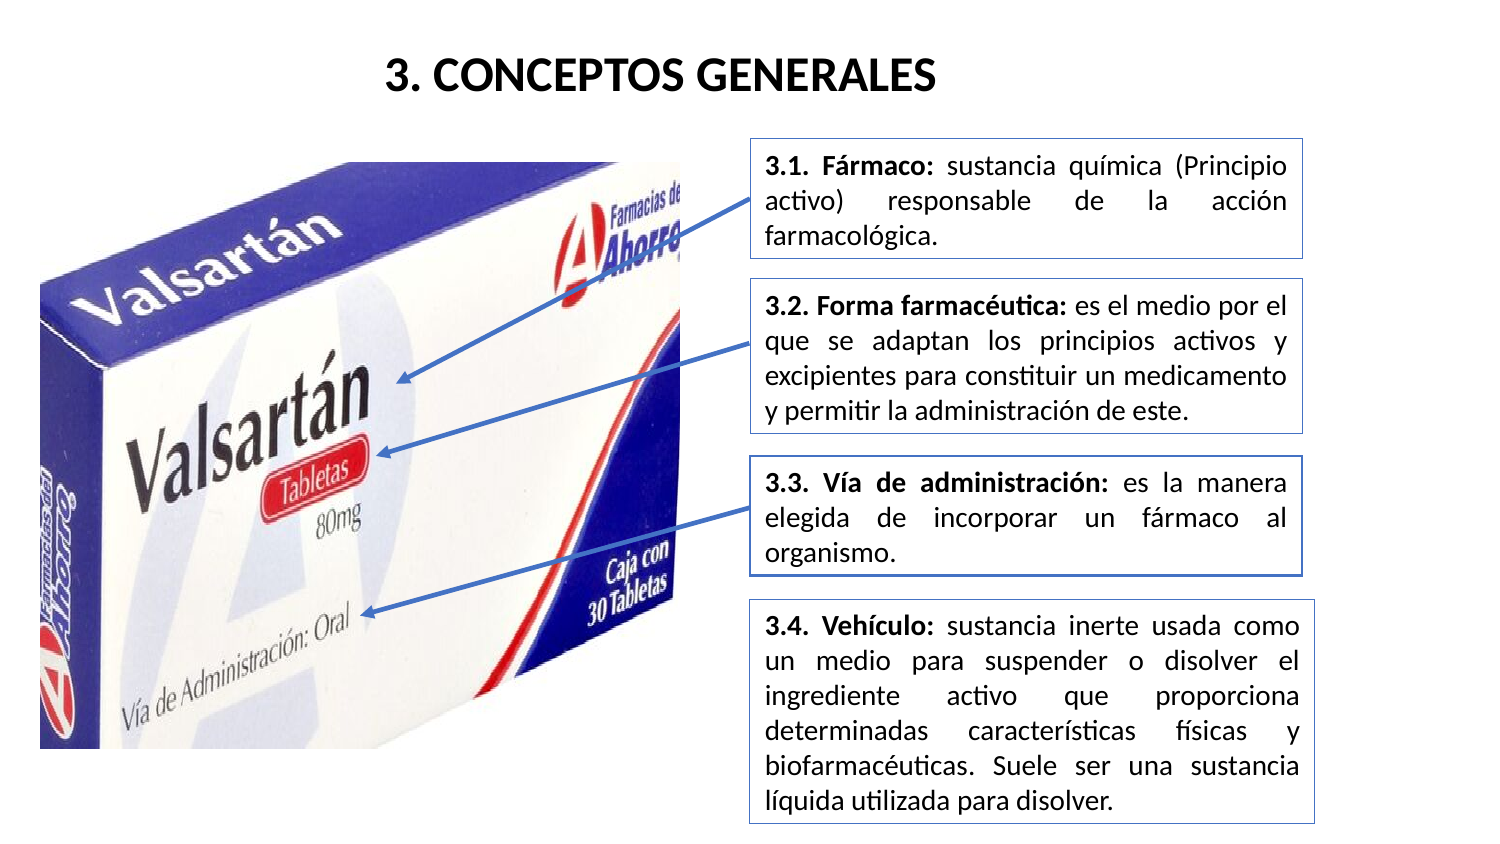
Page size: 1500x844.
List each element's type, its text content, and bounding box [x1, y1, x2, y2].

text_box 3.4. Vehículo: sustancia inerte usada como un medio para suspender o disolver el ingrediente activo que proporciona determinadas características físicas y biofarmacéuticas. Suele ser una sustancia líquida utilizada para disolver. [749, 599, 1315, 824]
picture [40, 162, 680, 749]
text_box 3.2. Forma farmacéutica: es el medio por el que se adaptan los principios activos y excipientes para constituir un medicamento y permitir la administración de este. [750, 278, 1303, 434]
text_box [375, 343, 750, 456]
text_box 3. CONCEPTOS GENERALES [160, 9, 1162, 109]
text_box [395, 199, 750, 343]
text_box 3.1. Fármaco: sustancia química (Principio activo) responsable de la acción farmacológica. [750, 138, 1303, 259]
text_box 3.3. Vía de administración: es la manera elegida de incorporar un fármaco al organismo. [749, 455, 1303, 577]
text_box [359, 507, 750, 616]
